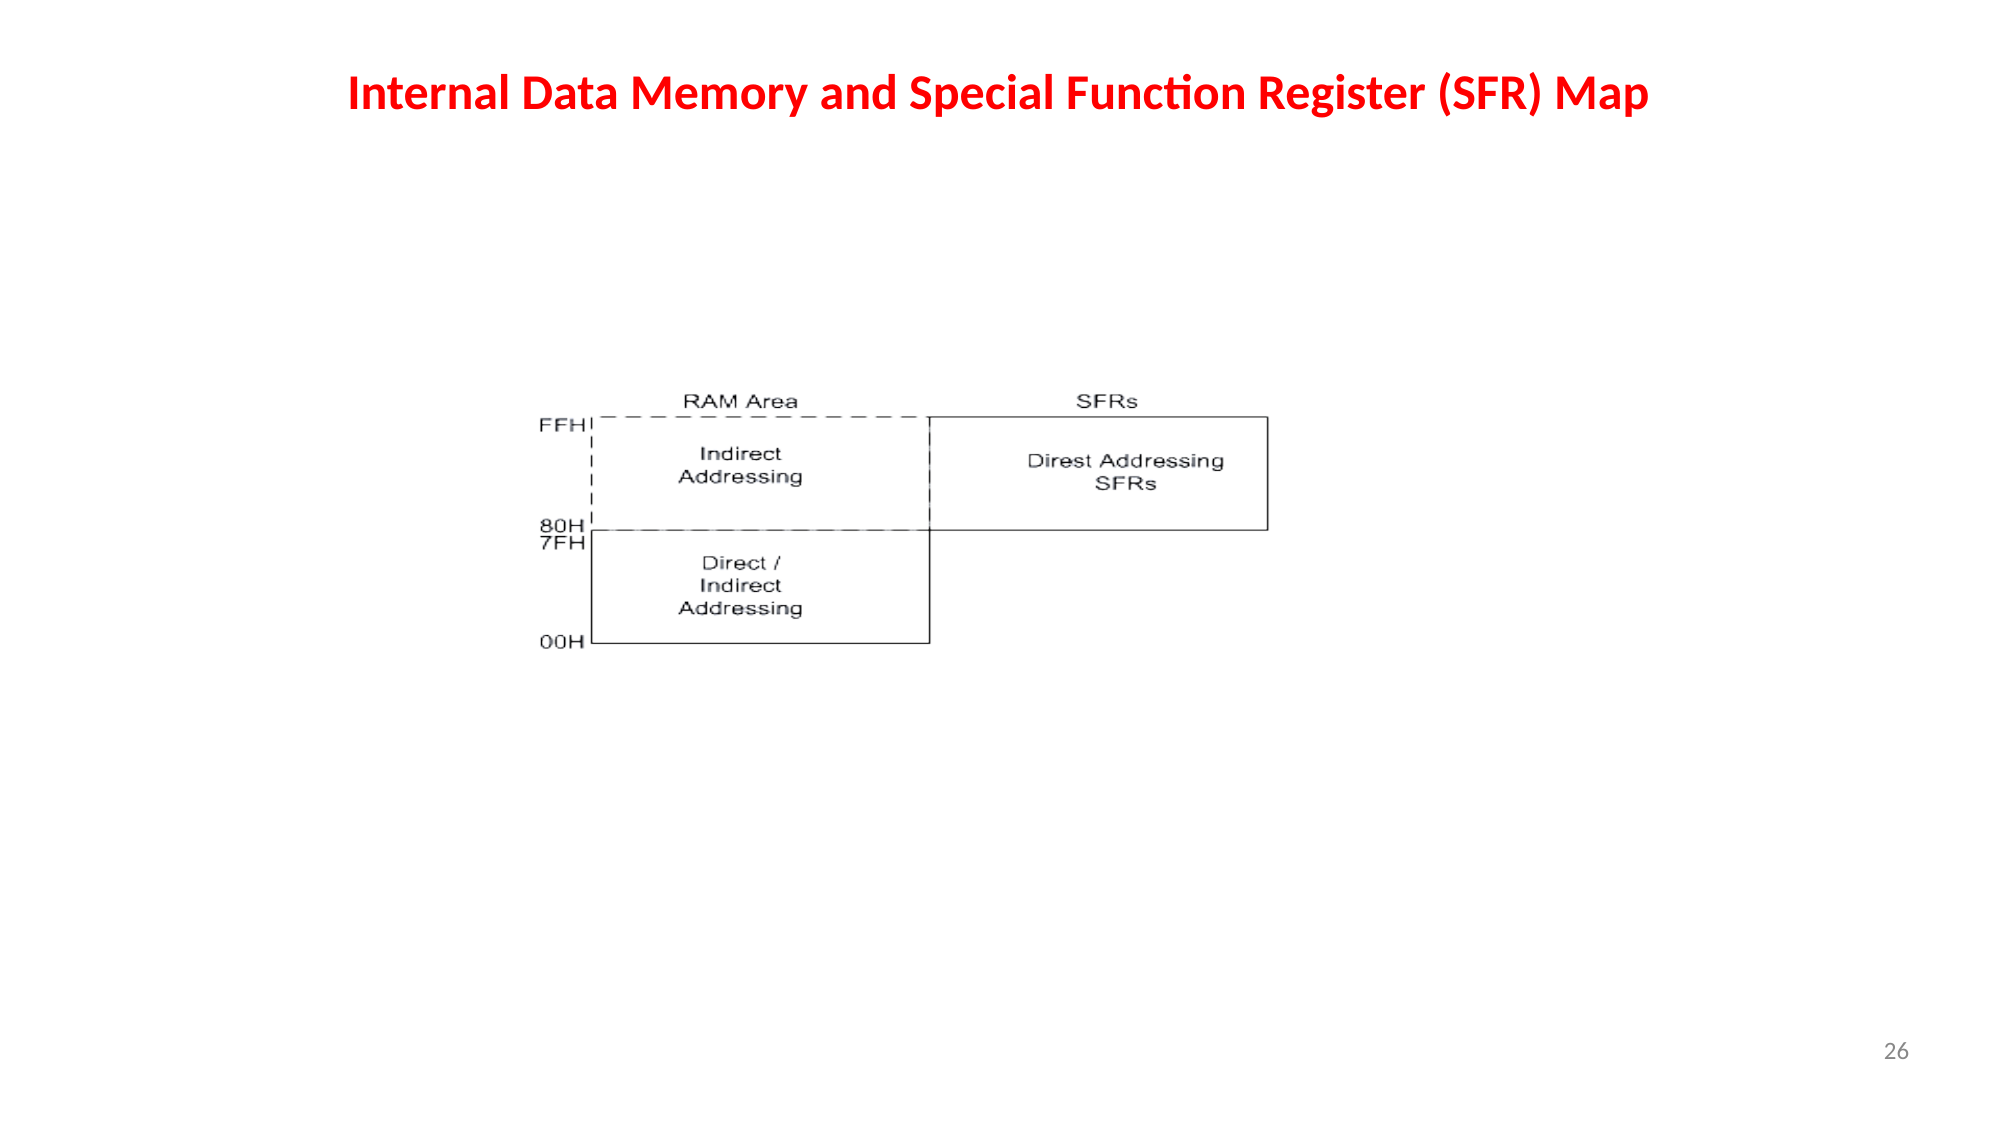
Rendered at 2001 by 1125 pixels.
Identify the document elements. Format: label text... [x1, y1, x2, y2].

title Internal Data Memory and Special Function Register (SFR) Map [347, 59, 1653, 174]
slide_number 26 [1883, 1034, 1984, 1113]
picture [516, 374, 1286, 657]
